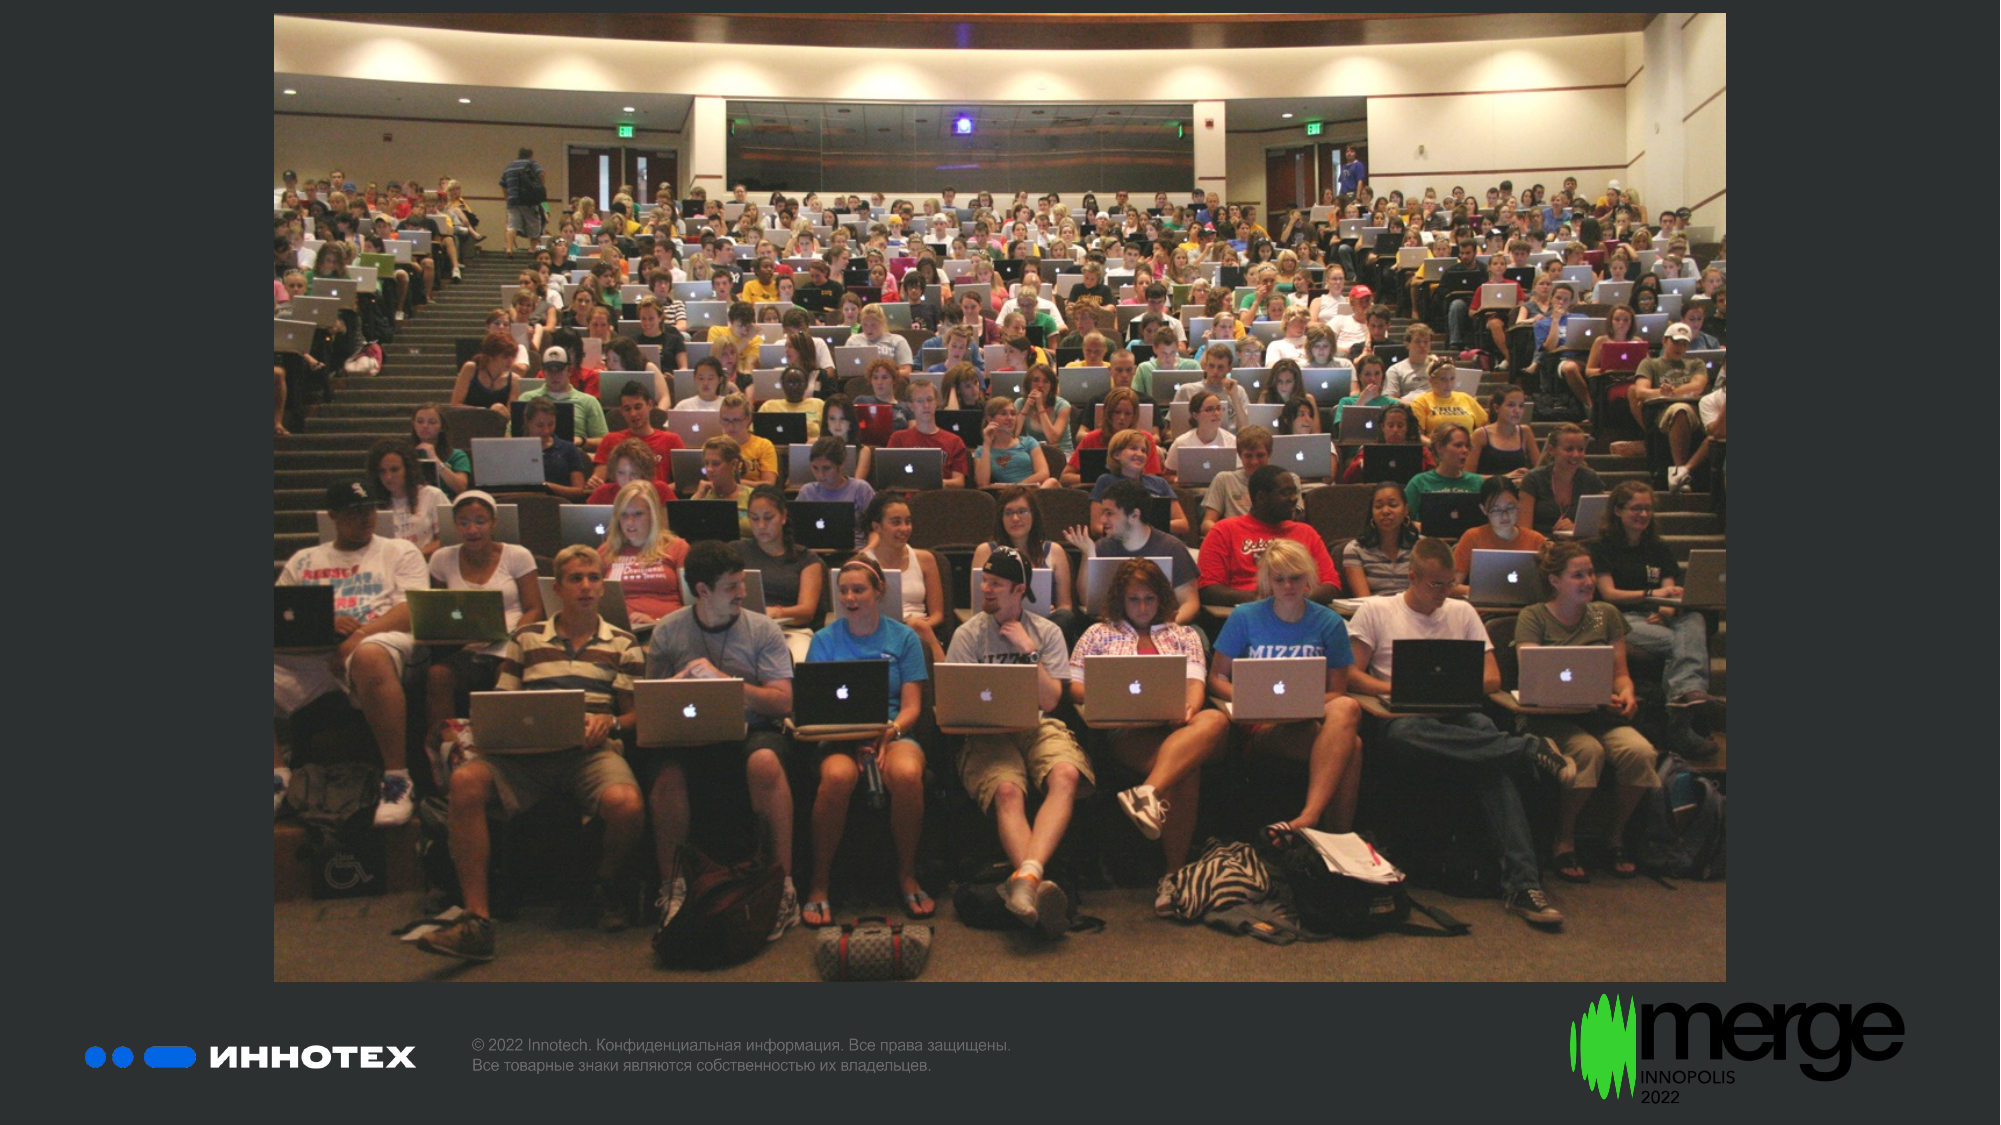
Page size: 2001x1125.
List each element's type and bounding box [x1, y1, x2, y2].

picture [6, 13, 1726, 1121]
picture [1570, 990, 1906, 1106]
